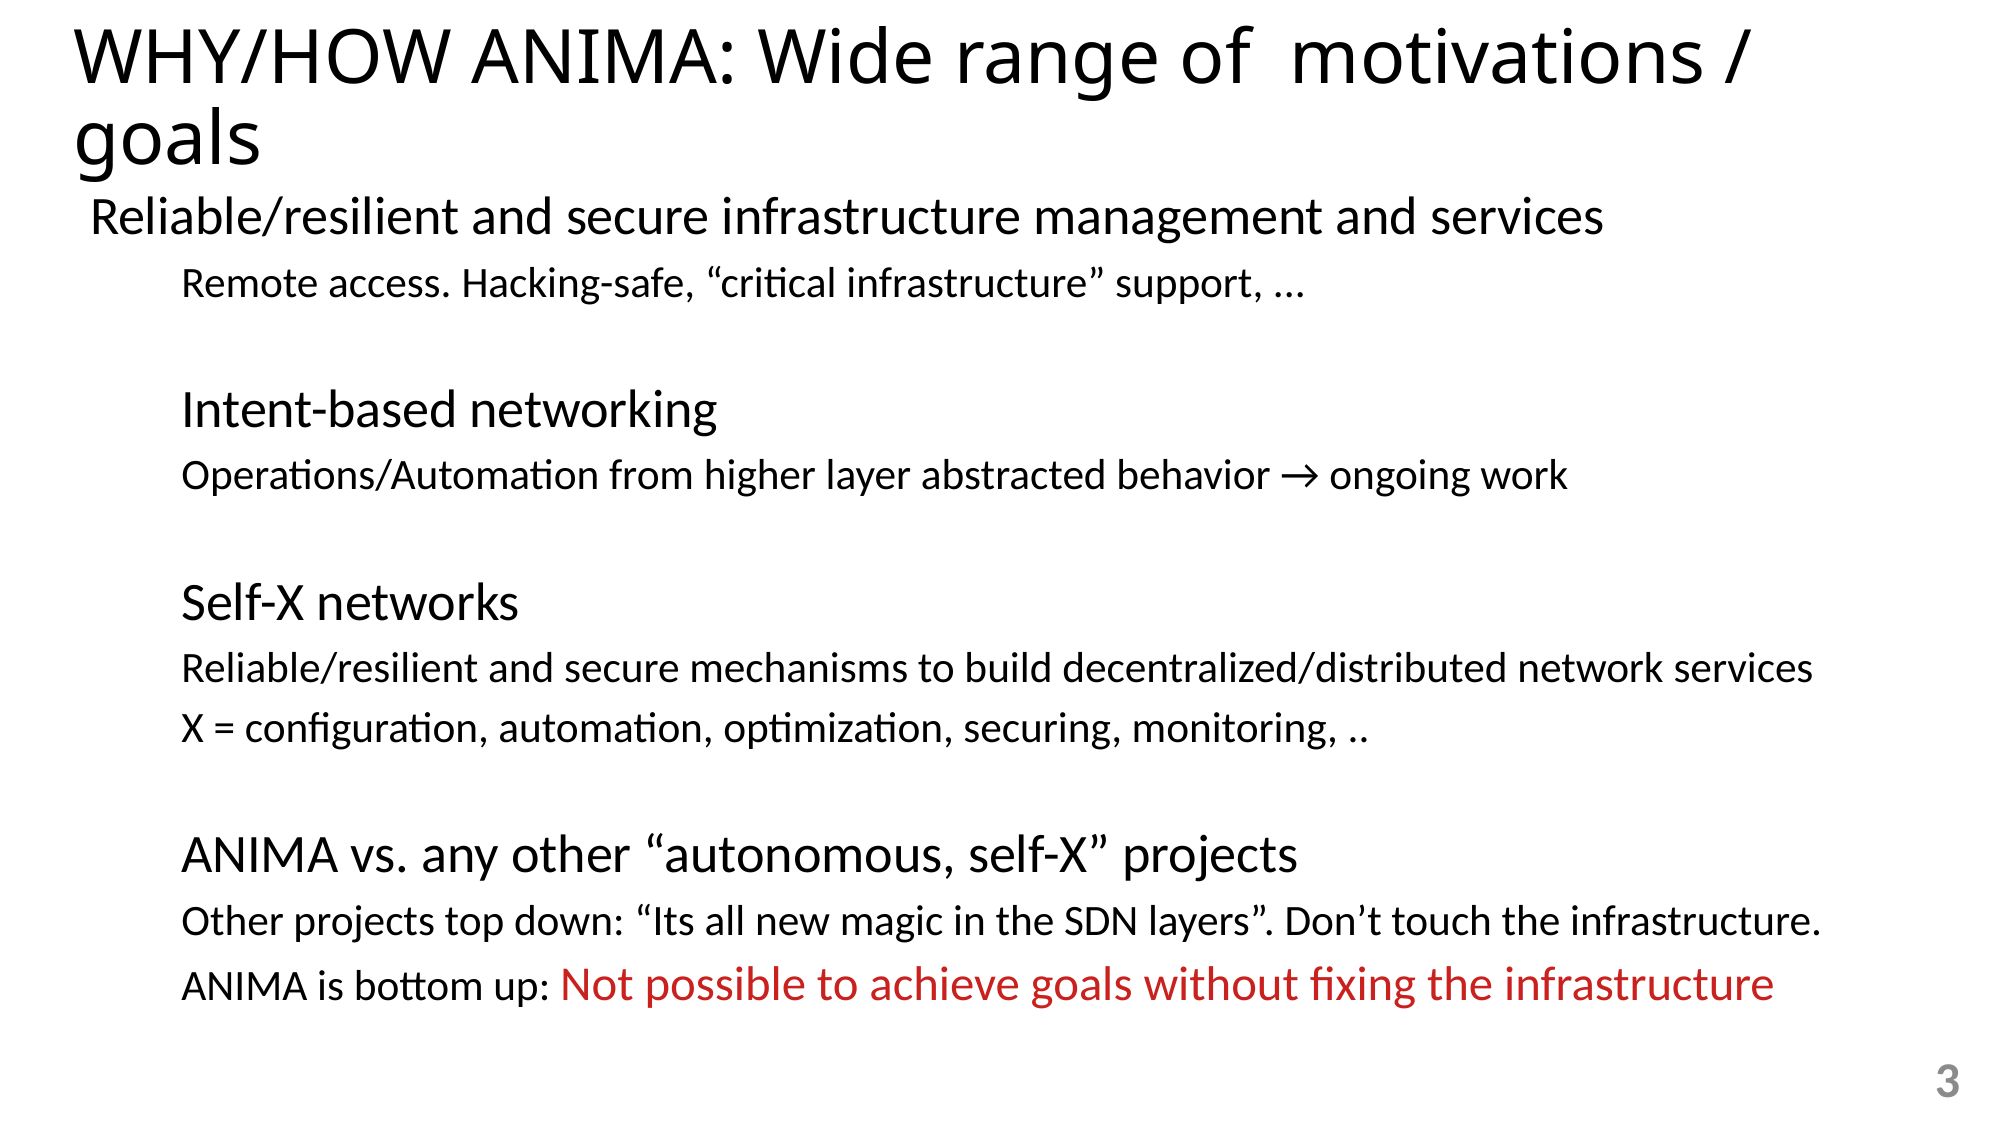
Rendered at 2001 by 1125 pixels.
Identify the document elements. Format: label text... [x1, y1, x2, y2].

text_box 3 [1876, 1047, 1975, 1107]
text_box WHY/HOW ANIMA: Wide range of motivations / goals [58, 27, 1784, 173]
text_box Reliable/resilient and secure infrastructure management and services Remote access. Hacking-safe, “critical infrastructure” support, ... Intent-based networking Operations/Automation from higher layer abstracted behavior → ongoing work Self-X networks Reliable/resilient and secure mechanisms to build decentralized/distributed network services X = configuration, automation, optimization, securing, monitoring, .. ANIMA vs. any other “autonomous, self-X” projects Other projects top down: “Its all new magic in the SDN layers”. Don’t touch the infrastructure. ANIMA is bottom up: Not possible to achieve goals without fixing the infrastructure [75, 138, 1863, 1108]
